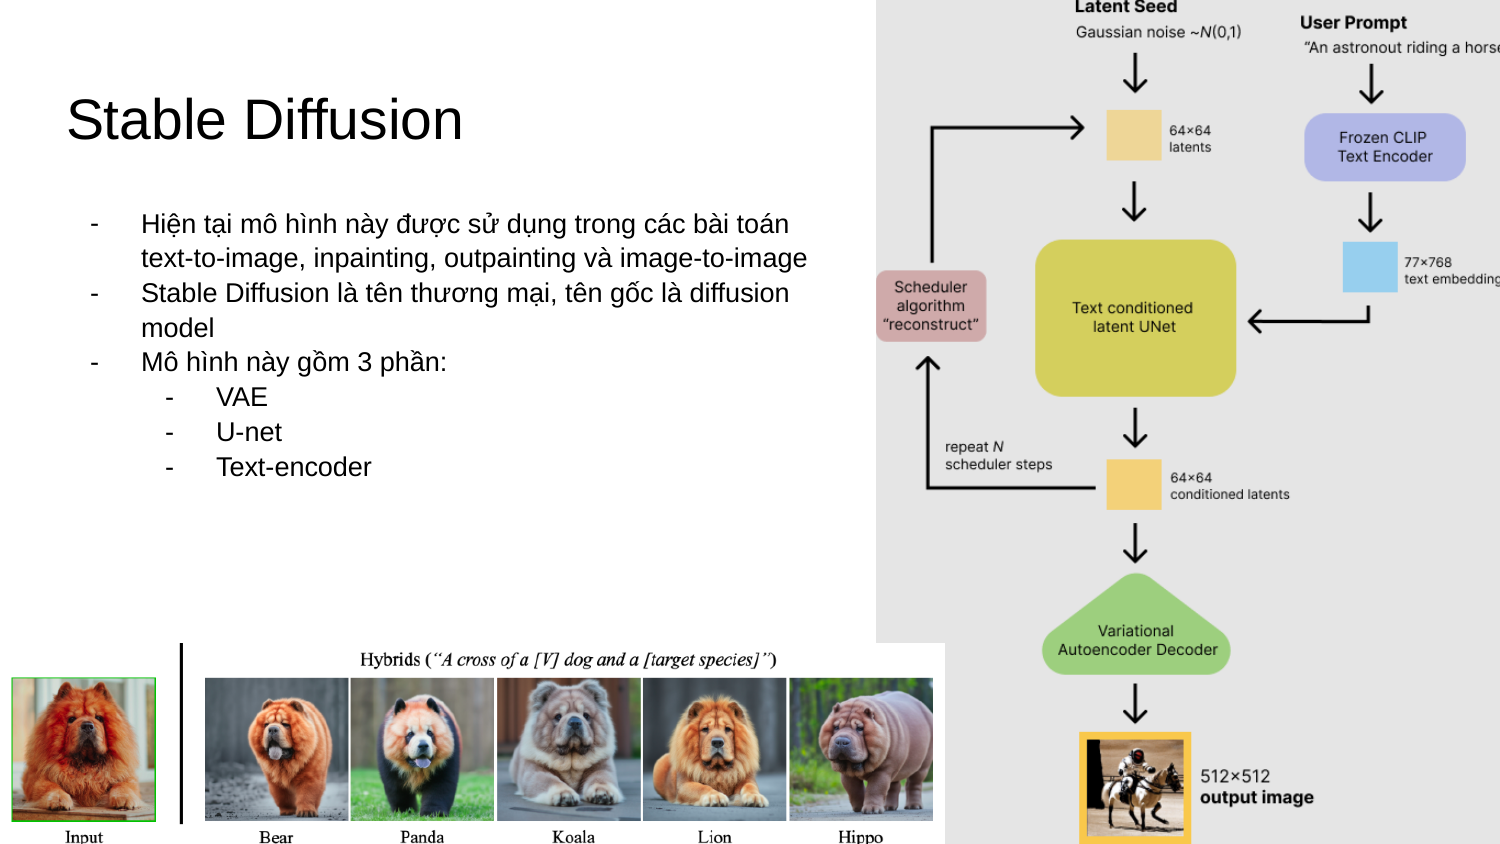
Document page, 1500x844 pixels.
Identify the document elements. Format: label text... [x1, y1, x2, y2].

title Stable Diffusion [51, 72, 871, 167]
list Hiện tại mô hình này được sử dụng trong các bài toán text-to-image, inpainting, outpainting và image-to-image Stable Diffusion là tên thương mại, tên gốc là diffusion model Mô hình này gồm 3 phần: VAE U-net Text-encoder [51, 189, 851, 641]
picture [0, 0, 1500, 844]
